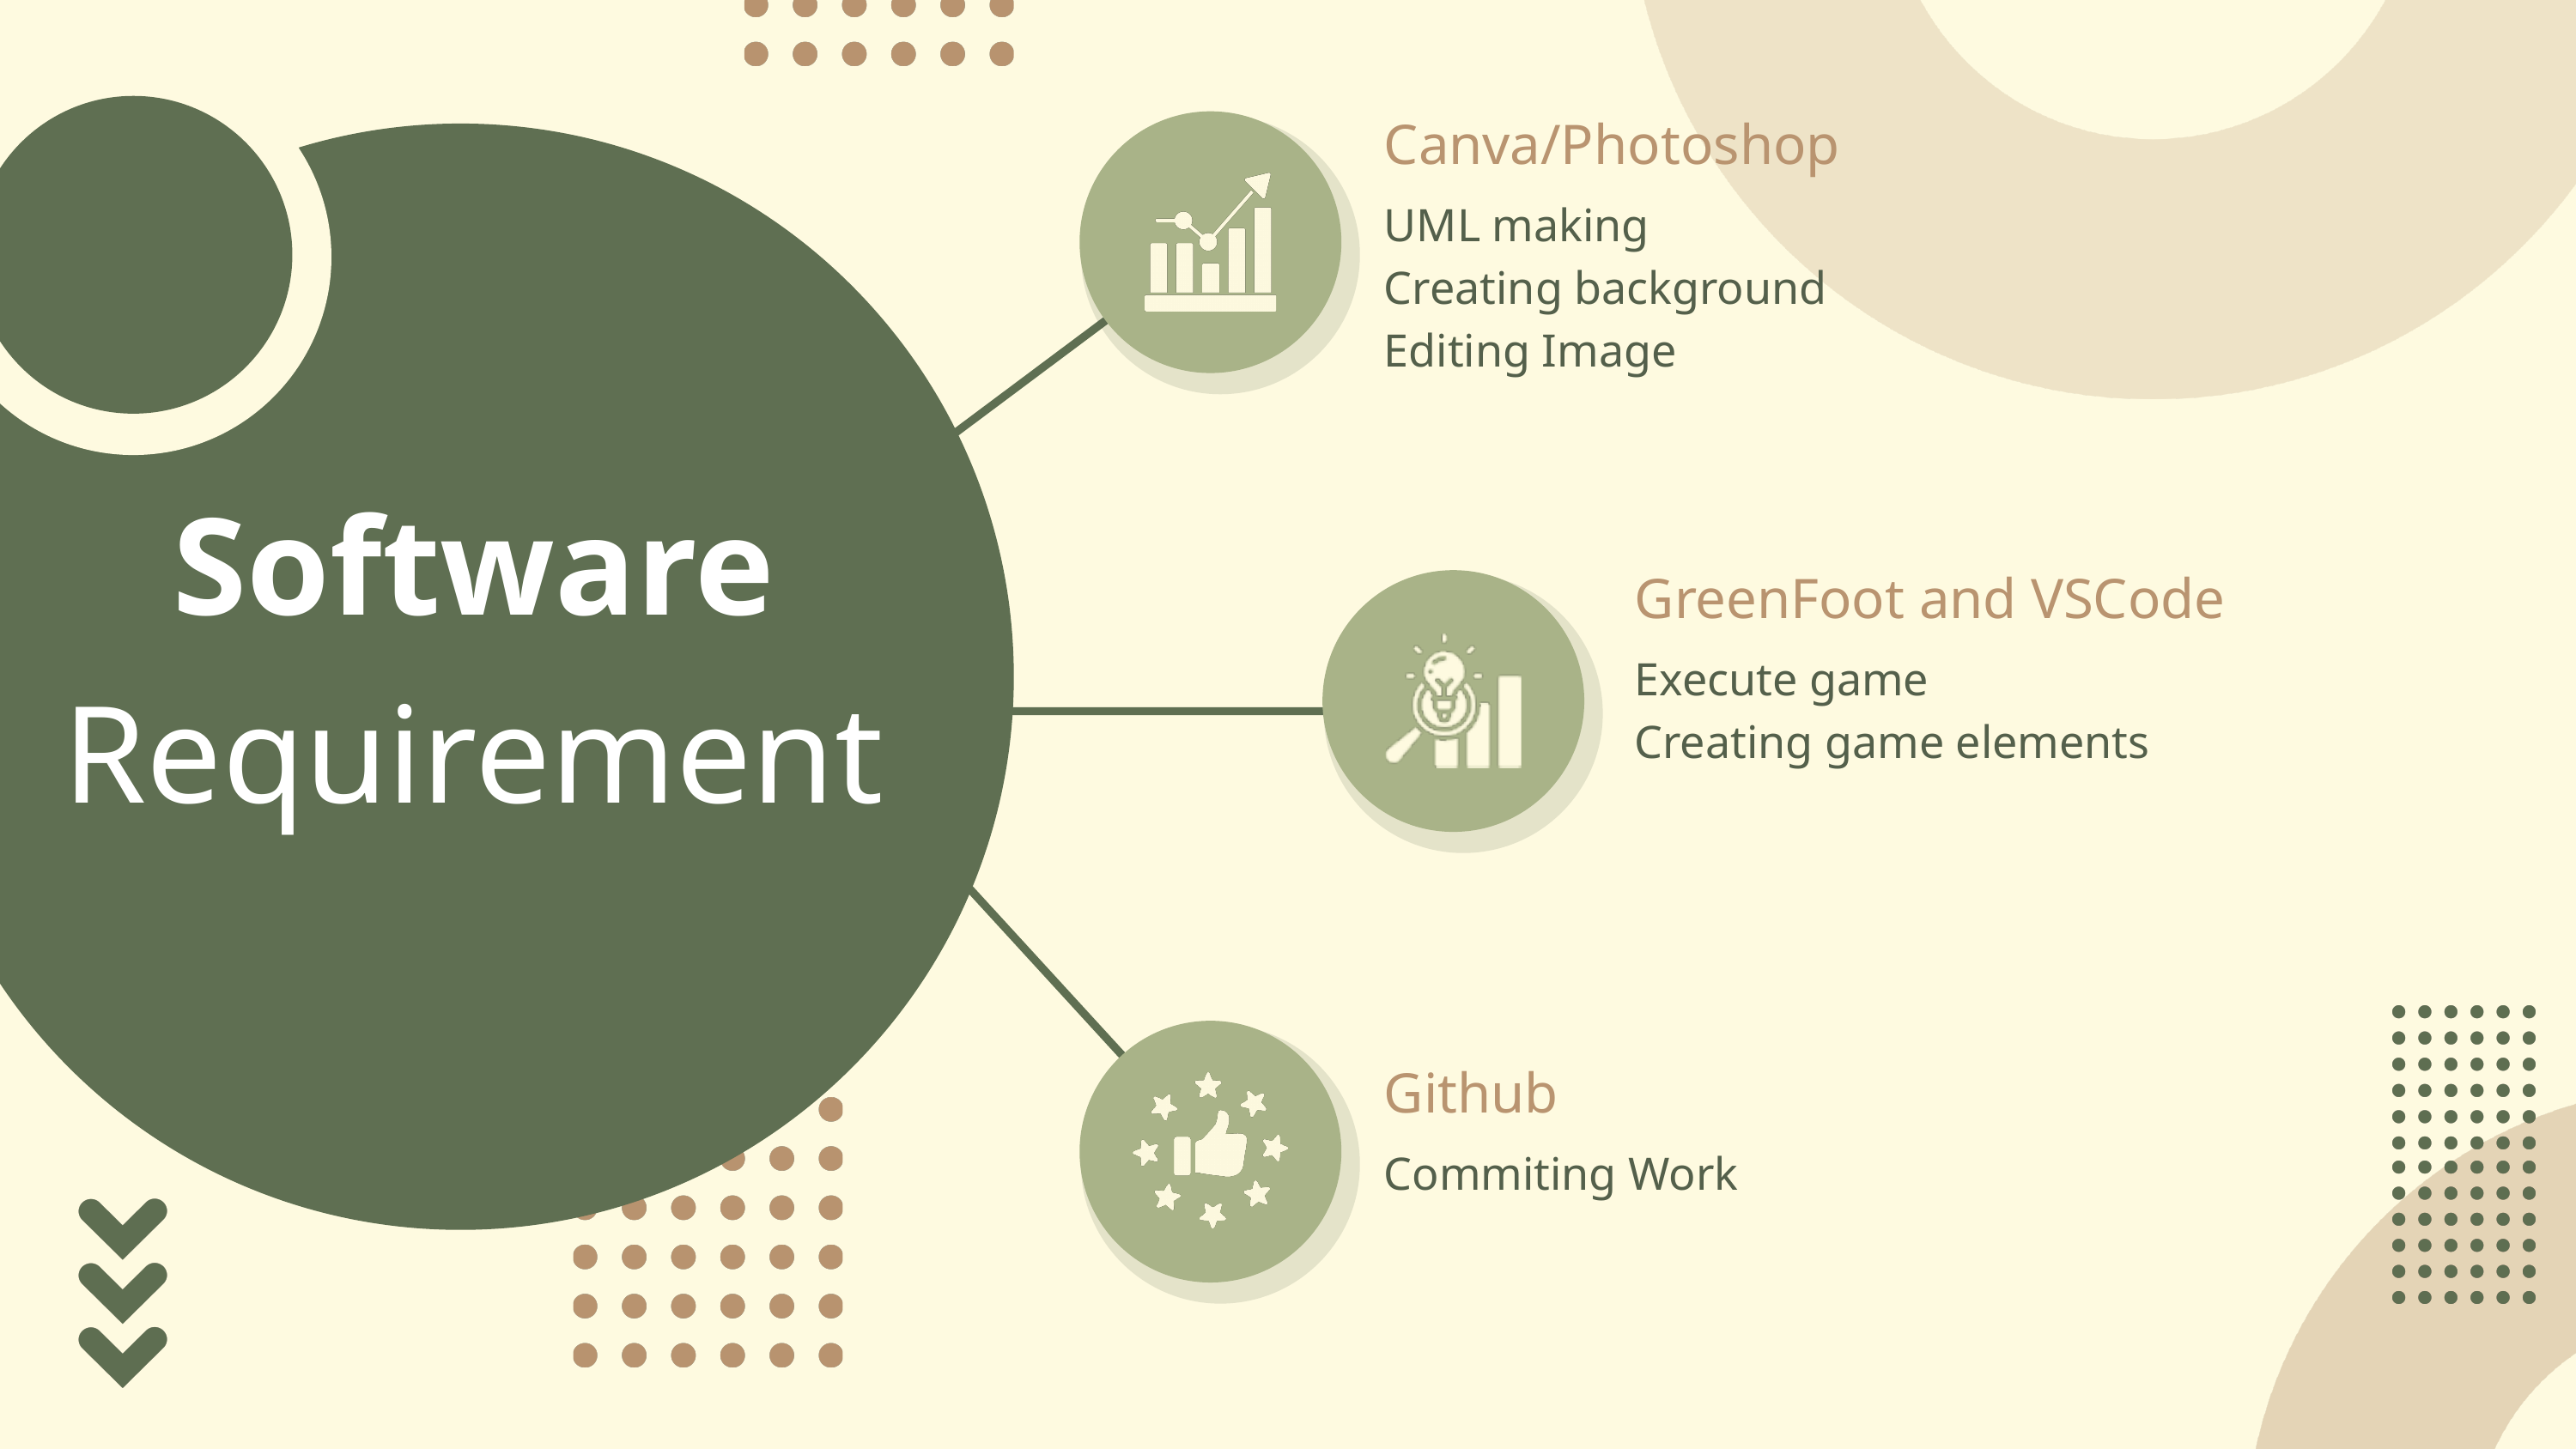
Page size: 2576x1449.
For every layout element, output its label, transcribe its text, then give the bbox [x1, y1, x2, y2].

text_box [77, 1300, 168, 1388]
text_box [1079, 111, 1342, 373]
text_box [573, 1300, 843, 1367]
text_box [2392, 1161, 2536, 1304]
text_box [1323, 573, 1603, 853]
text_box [1080, 115, 1360, 395]
text_box [2392, 1005, 2536, 1149]
text_box Github [1383, 1047, 2179, 1125]
text_box UML making Creating background Editing Image [1383, 188, 2325, 377]
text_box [1321, 569, 1585, 833]
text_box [1080, 1024, 1360, 1304]
text_box Commiting Work [1383, 1137, 2325, 1200]
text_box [0, 58, 332, 456]
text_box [0, 0, 1014, 1293]
text_box Execute game Creating game elements [1634, 642, 2478, 767]
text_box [1079, 1020, 1342, 1283]
text_box [2245, 1085, 2576, 1449]
text_box [1629, 0, 2576, 399]
text_box GreenFoot and VSCode [1634, 553, 2430, 630]
text_box Canva/Photoshop [1383, 99, 2179, 176]
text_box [0, 95, 293, 415]
